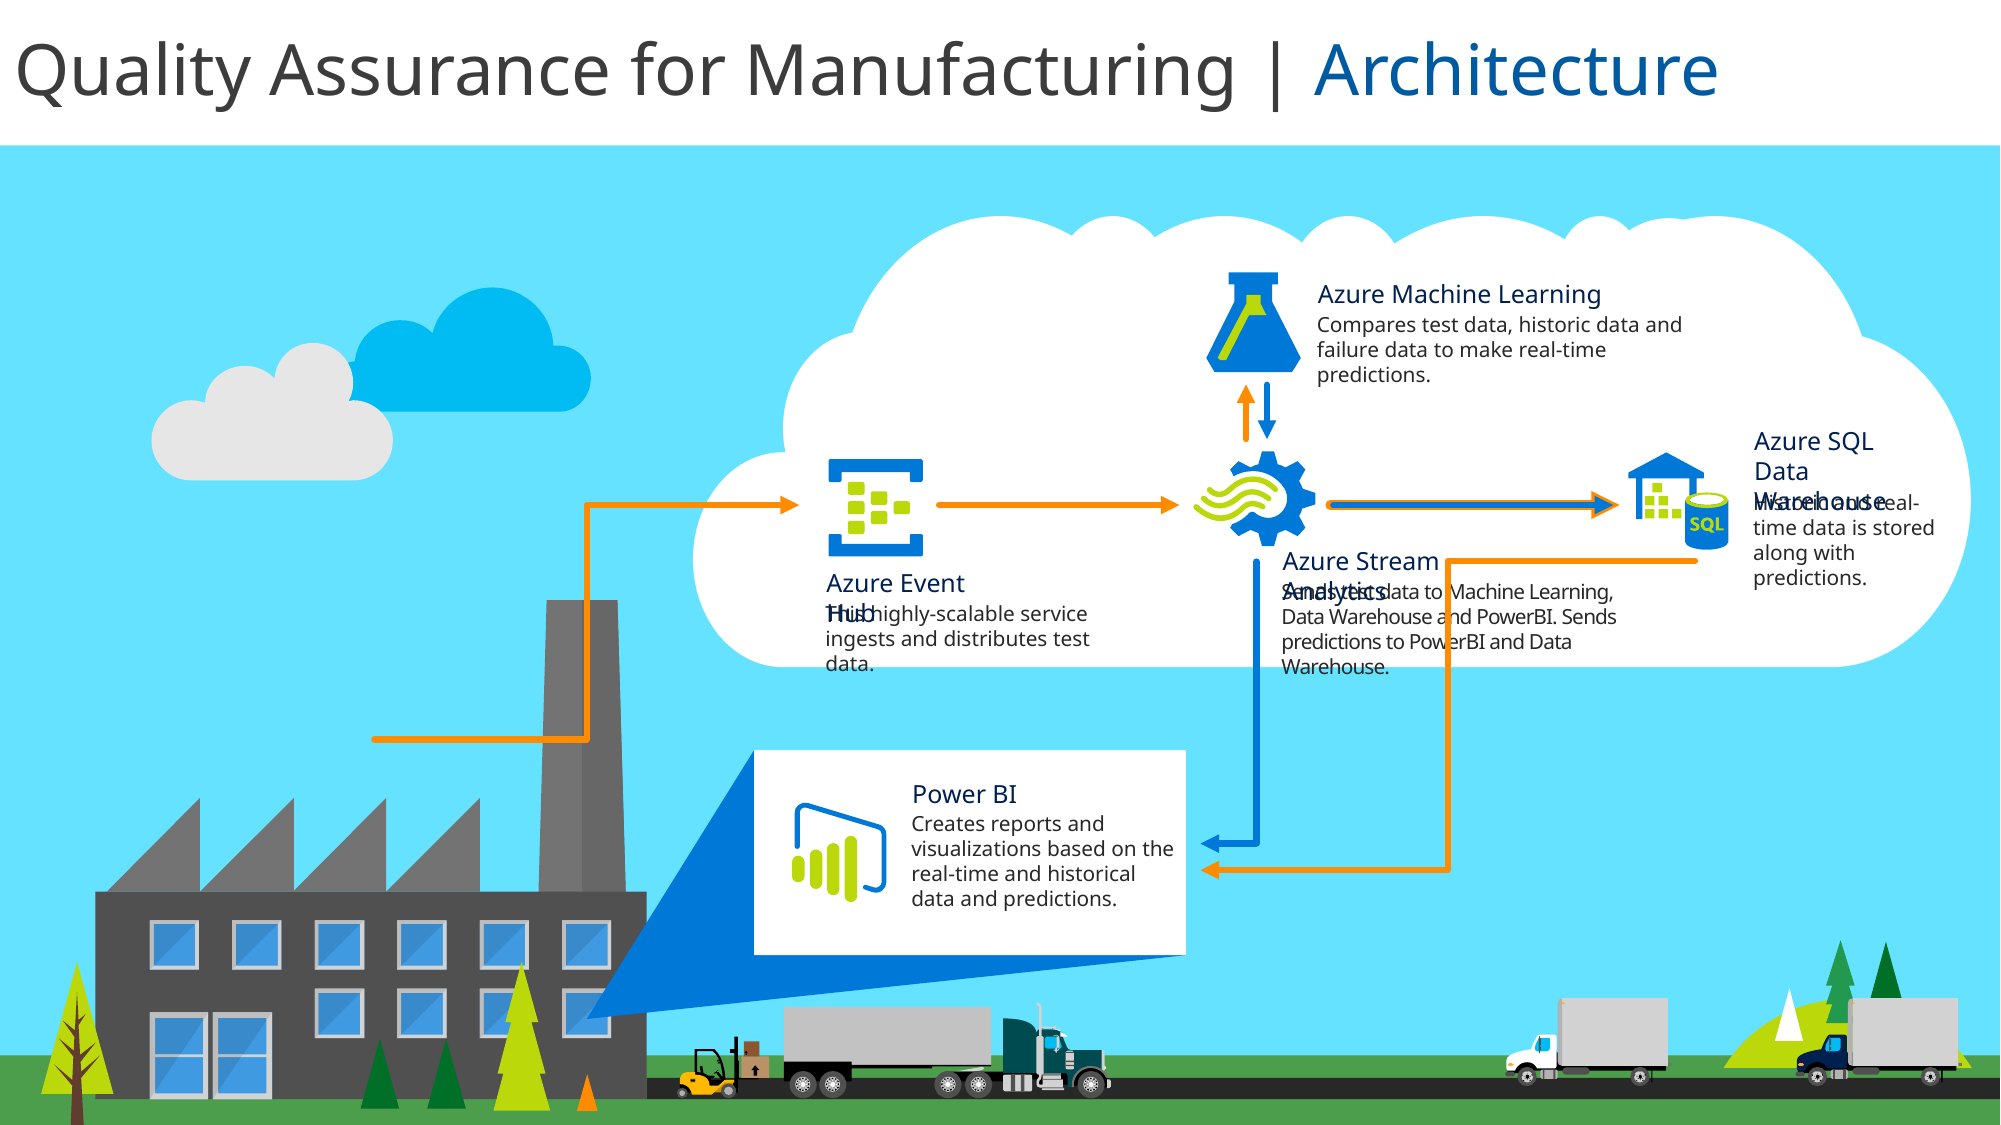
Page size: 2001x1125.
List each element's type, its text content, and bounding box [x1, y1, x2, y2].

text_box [0, 144, 2000, 1125]
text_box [374, 504, 800, 740]
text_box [896, 770, 1191, 920]
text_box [1301, 271, 1712, 371]
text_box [1200, 560, 1696, 871]
text_box Quality Assurance for Manufacturing | Architecture [0, 0, 2000, 144]
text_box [810, 560, 1151, 660]
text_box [1738, 417, 1978, 574]
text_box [1266, 538, 1661, 560]
